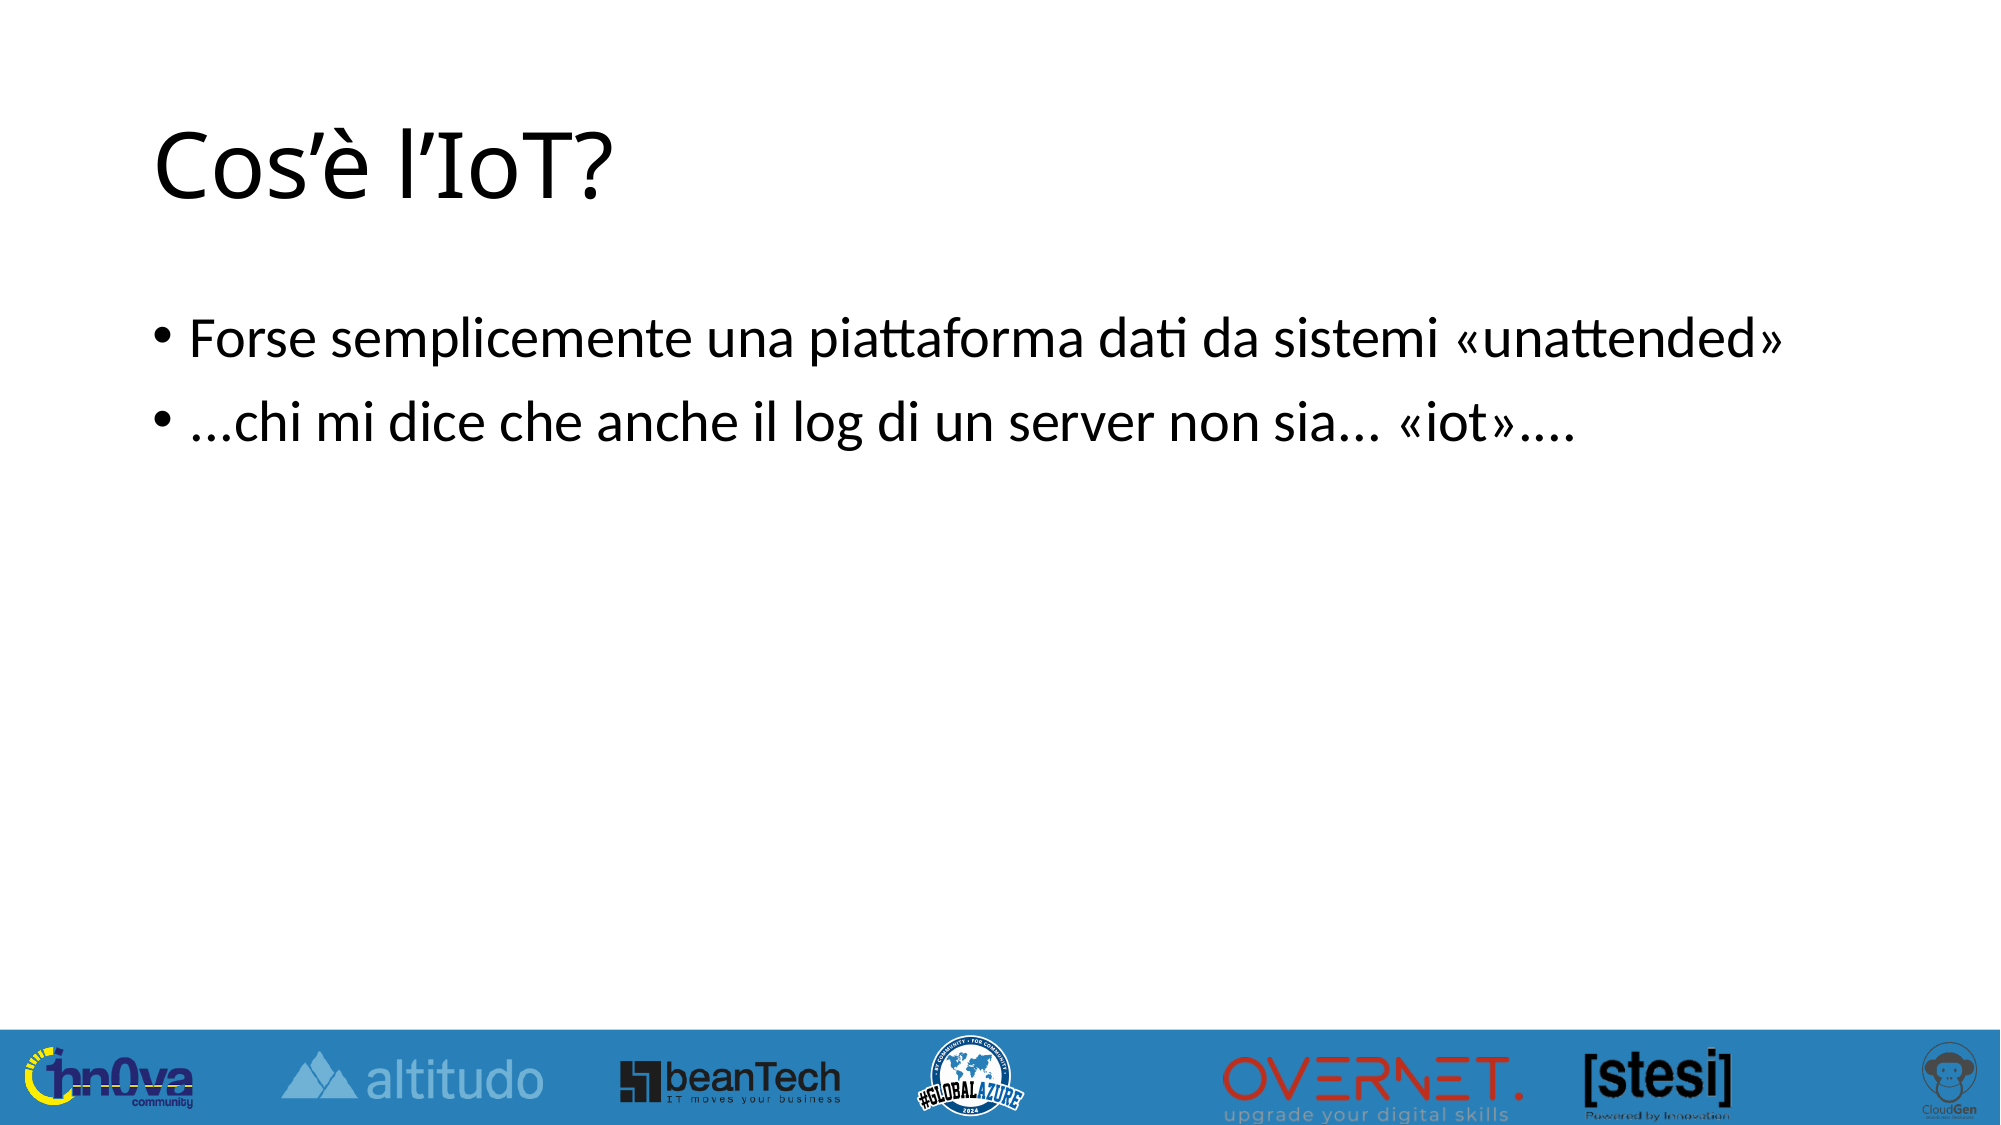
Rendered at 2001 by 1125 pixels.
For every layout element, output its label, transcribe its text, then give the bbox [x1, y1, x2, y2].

title Cos’è l’IoT? [137, 59, 1863, 278]
list Forse semplicemente una piattaforma dati da sistemi «unattended» ...chi mi dice che anche il log di un server non sia... «iot».... [137, 299, 1863, 1014]
picture [22, 1042, 199, 1114]
picture [1206, 1027, 1751, 1125]
picture [1912, 1034, 1985, 1125]
picture [264, 1026, 864, 1125]
picture [905, 1030, 1028, 1125]
